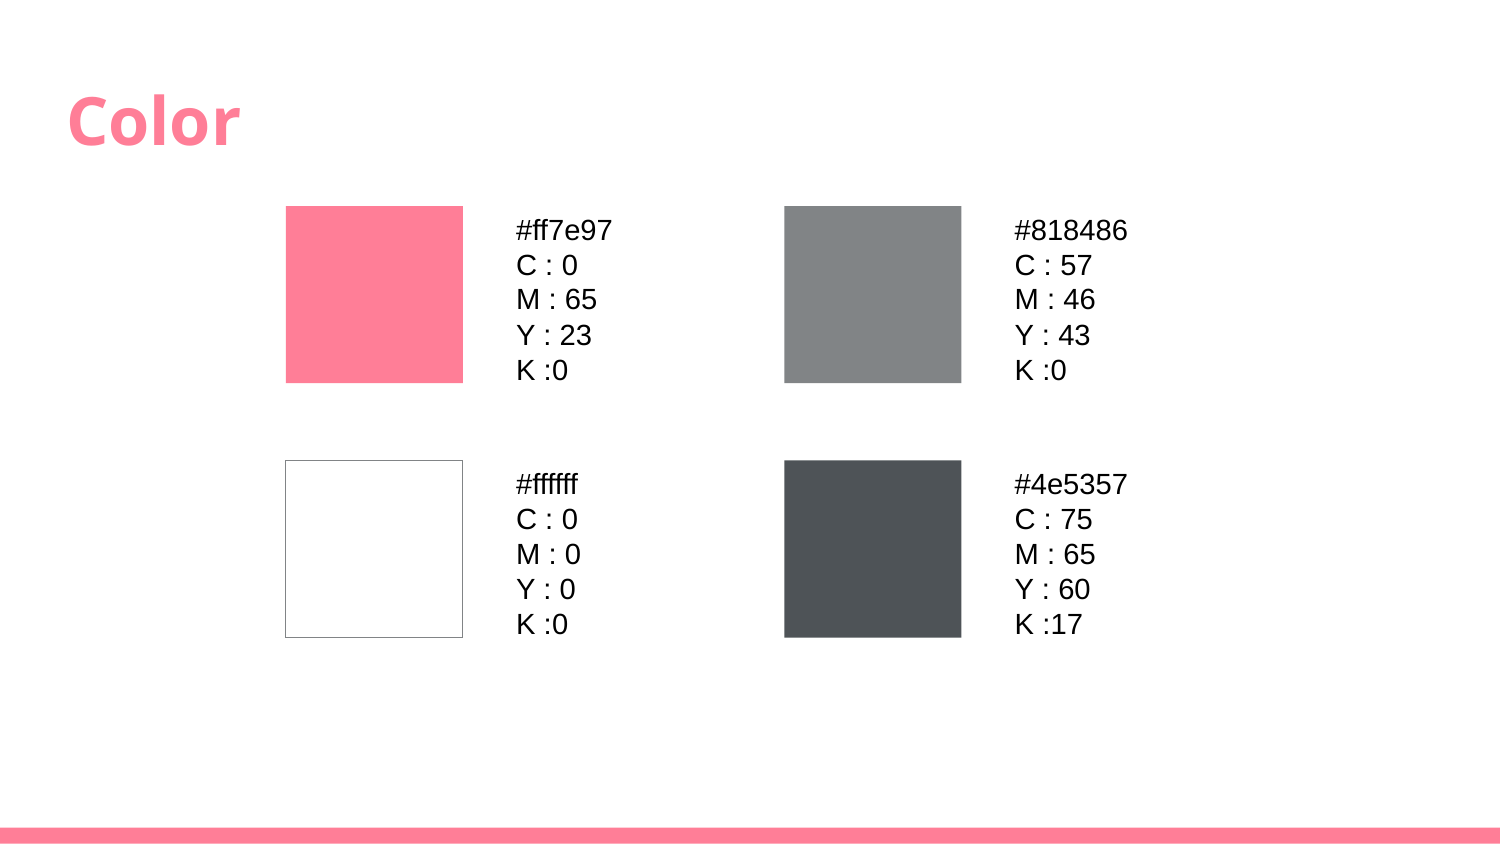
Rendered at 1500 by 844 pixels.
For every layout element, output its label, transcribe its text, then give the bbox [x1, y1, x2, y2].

title Color [51, 64, 1449, 167]
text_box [784, 195, 1215, 394]
text_box #4e5357 C : 75 M : 65 Y : 60 K :17 [999, 450, 1214, 648]
text_box [784, 460, 962, 638]
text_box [285, 195, 716, 394]
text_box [285, 450, 716, 649]
